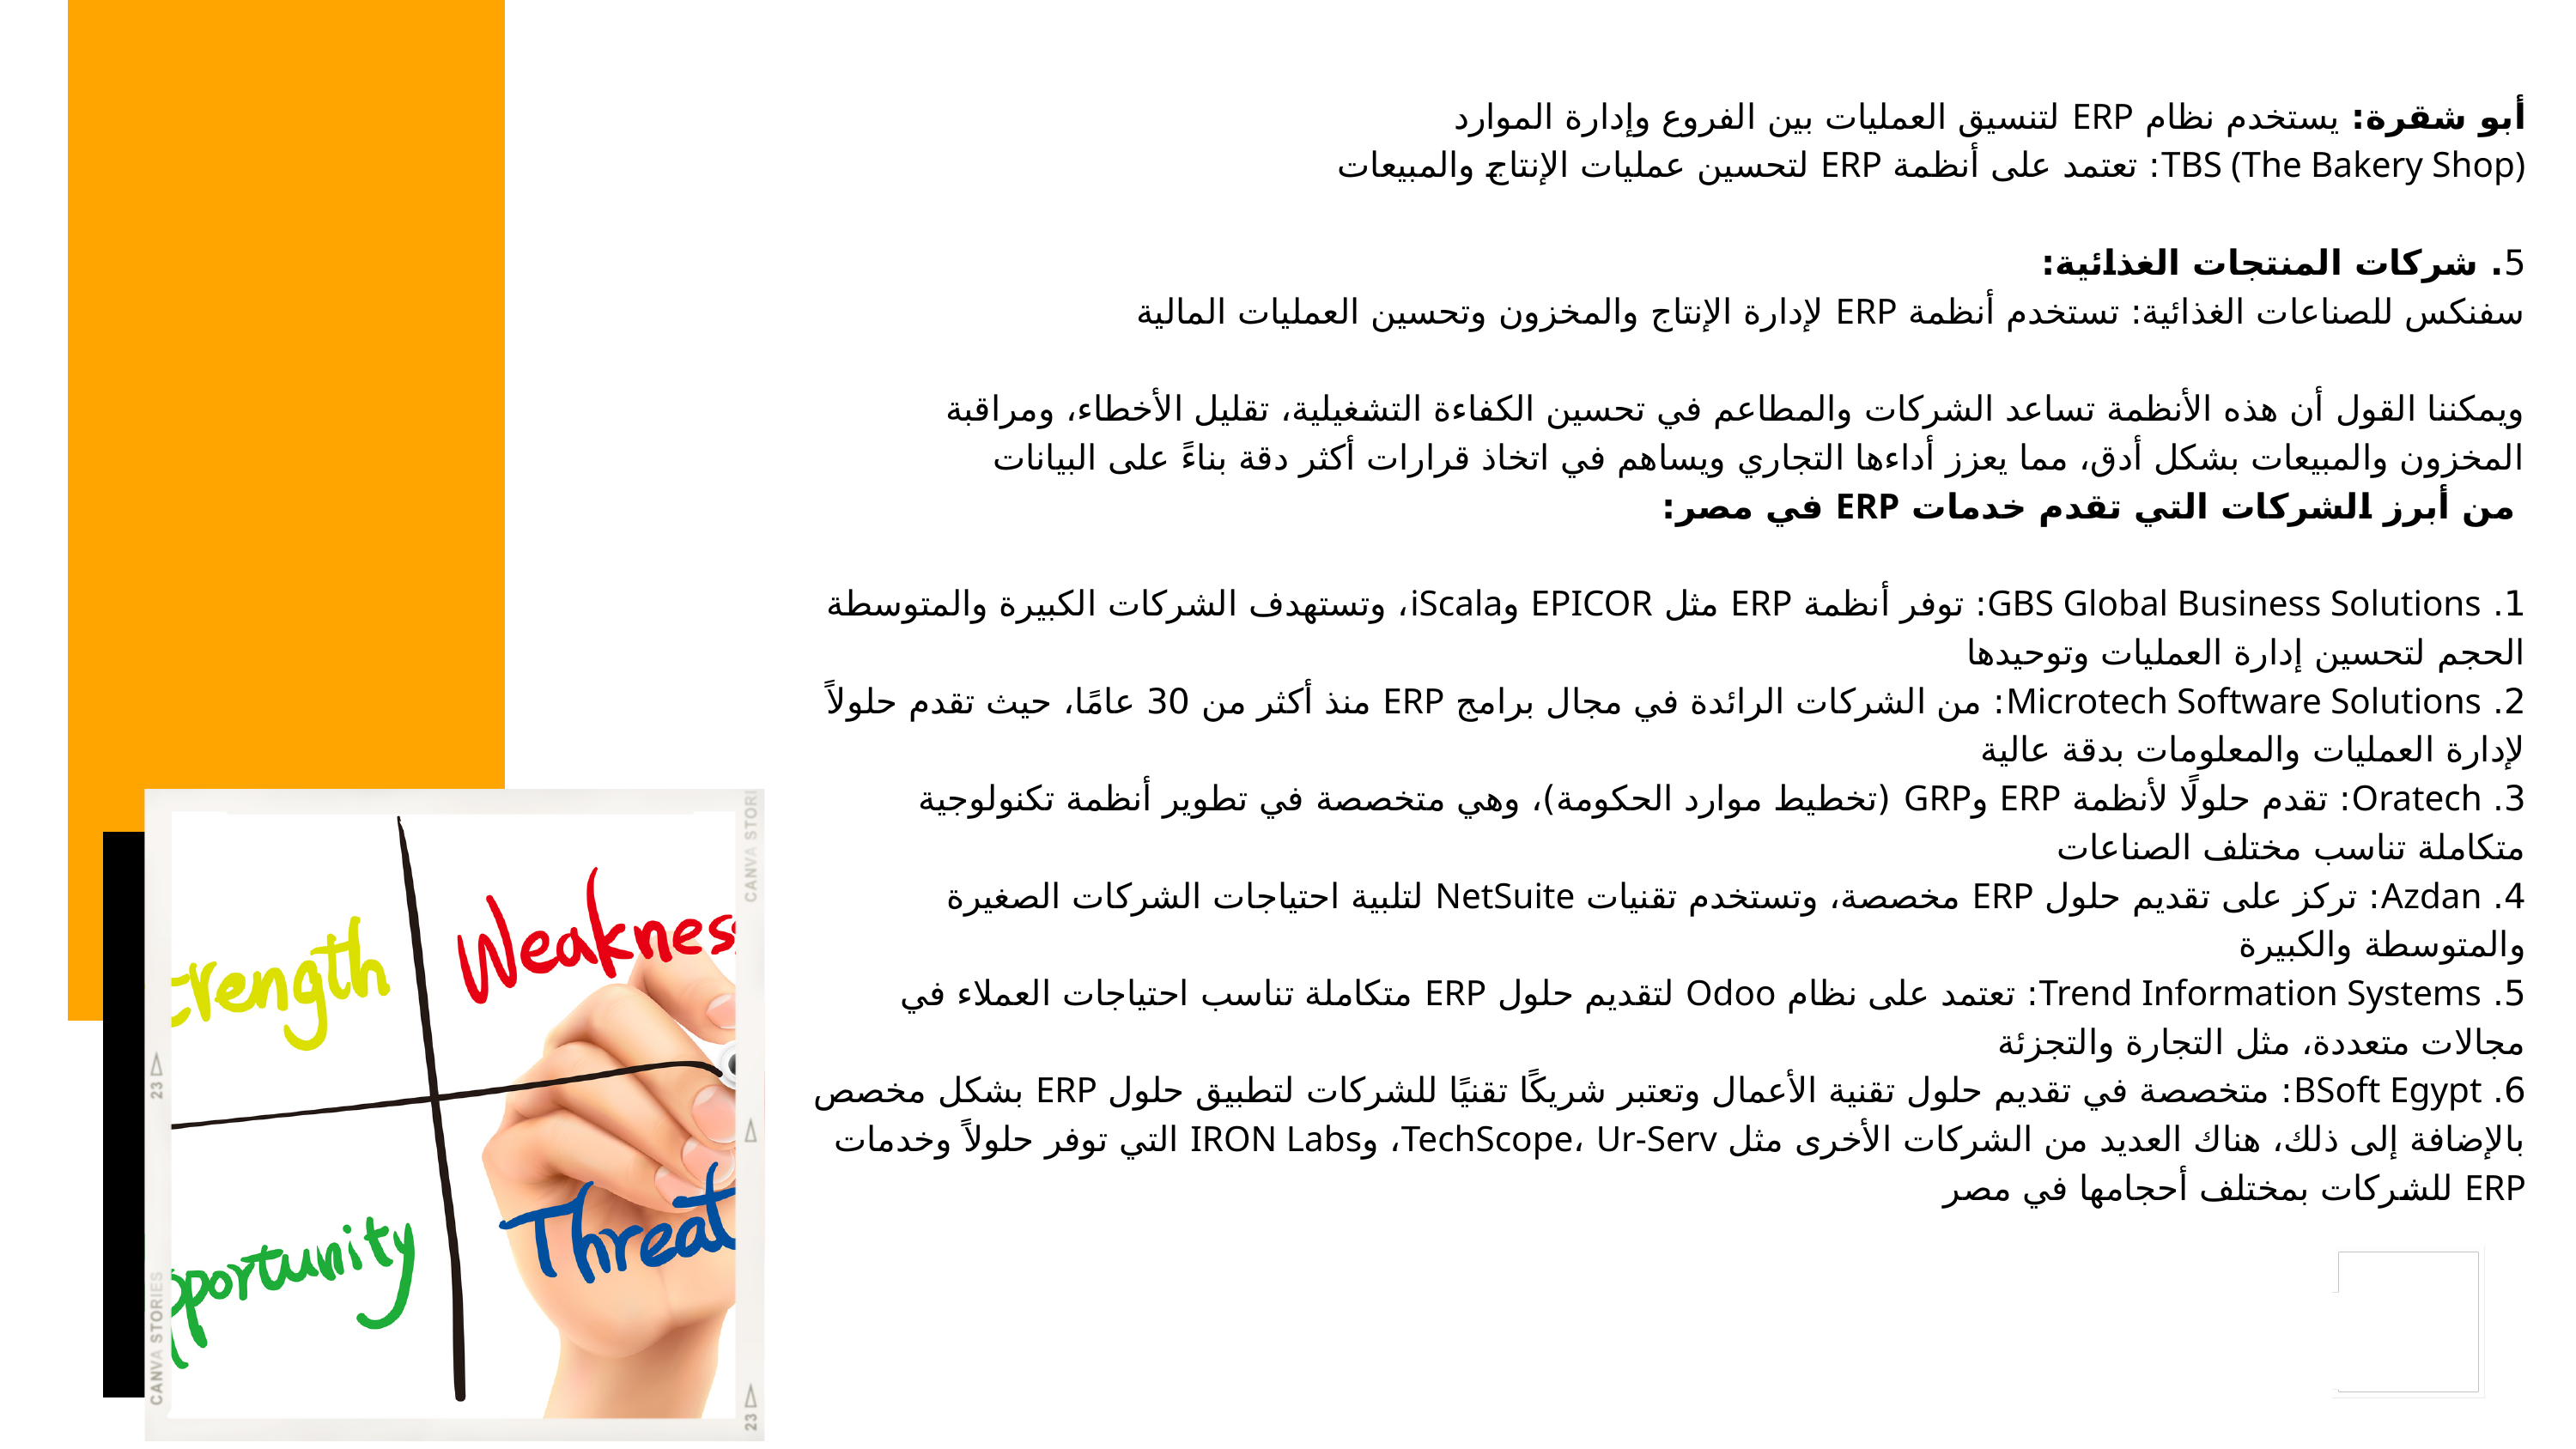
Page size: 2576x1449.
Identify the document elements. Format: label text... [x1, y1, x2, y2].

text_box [67, 0, 505, 1021]
text_box [2332, 1246, 2485, 1398]
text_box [102, 831, 140, 1398]
text_box أبو شقرة: يستخدم نظام ERP لتنسيق العمليات بين الفروع وإدارة الموارد TBS (The Bakery Shop): تعتمد على أنظمة ERP لتحسين عمليات الإنتاج والمبيعات 5. شركات المنتجات الغذائية: سفنكس للصناعات الغذائية: تستخدم أنظمة ERP لإدارة الإنتاج والمخزون وتحسين العمليات المالية ويمكننا القول أن هذه الأنظمة تساعد الشركات والمطاعم في تحسين الكفاءة التشغيلية، تقليل الأخطاء، ومراقبة المخزون والمبيعات بشكل أدق، مما يعزز أداءها التجاري ويساهم في اتخاذ قرارات أكثر دقة بناءً على البيانات من أبرز الشركات التي تقدم خدمات ERP في مصر: 1. GBS Global Business Solutions: توفر أنظمة ERP مثل EPICOR وiScala، وتستهدف الشركات الكبيرة والمتوسطة الحجم لتحسين إدارة العمليات وتوحيدها 2. Microtech Software Solutions: من الشركات الرائدة في مجال برامج ERP منذ أكثر من 30 عامًا، حيث تقدم حلولاً لإدارة العمليات والمعلومات بدقة عالية 3. Oratech: تقدم حلولًا لأنظمة ERP وGRP (تخطيط موارد الحكومة)، وهي متخصصة في تطوير أنظمة تكنولوجية متكاملة تناسب مختلف الصناعات 4. Azdan: تركز على تقديم حلول ERP مخصصة، وتستخدم تقنيات NetSuite لتلبية احتياجات الشركات الصغيرة والمتوسطة والكبيرة 5. Trend Information Systems: تعتمد على نظام Odoo لتقديم حلول ERP متكاملة تناسب احتياجات العملاء في مجالات متعددة، مثل التجارة والتجزئة 6. BSoft Egypt: متخصصة في تقديم حلول تقنية الأعمال وتعتبر شريكًا تقنيًا للشركات لتطبيق حلول ERP بشكل مخصص بالإضافة إلى ذلك، هناك العديد من الشركات الأخرى مثل TechScope، Ur-Serv، وIRON Labs التي توفر حلولاً وخدمات ERP للشركات بمختلف أحجامها في مصر [811, 87, 2527, 1208]
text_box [144, 788, 765, 1441]
